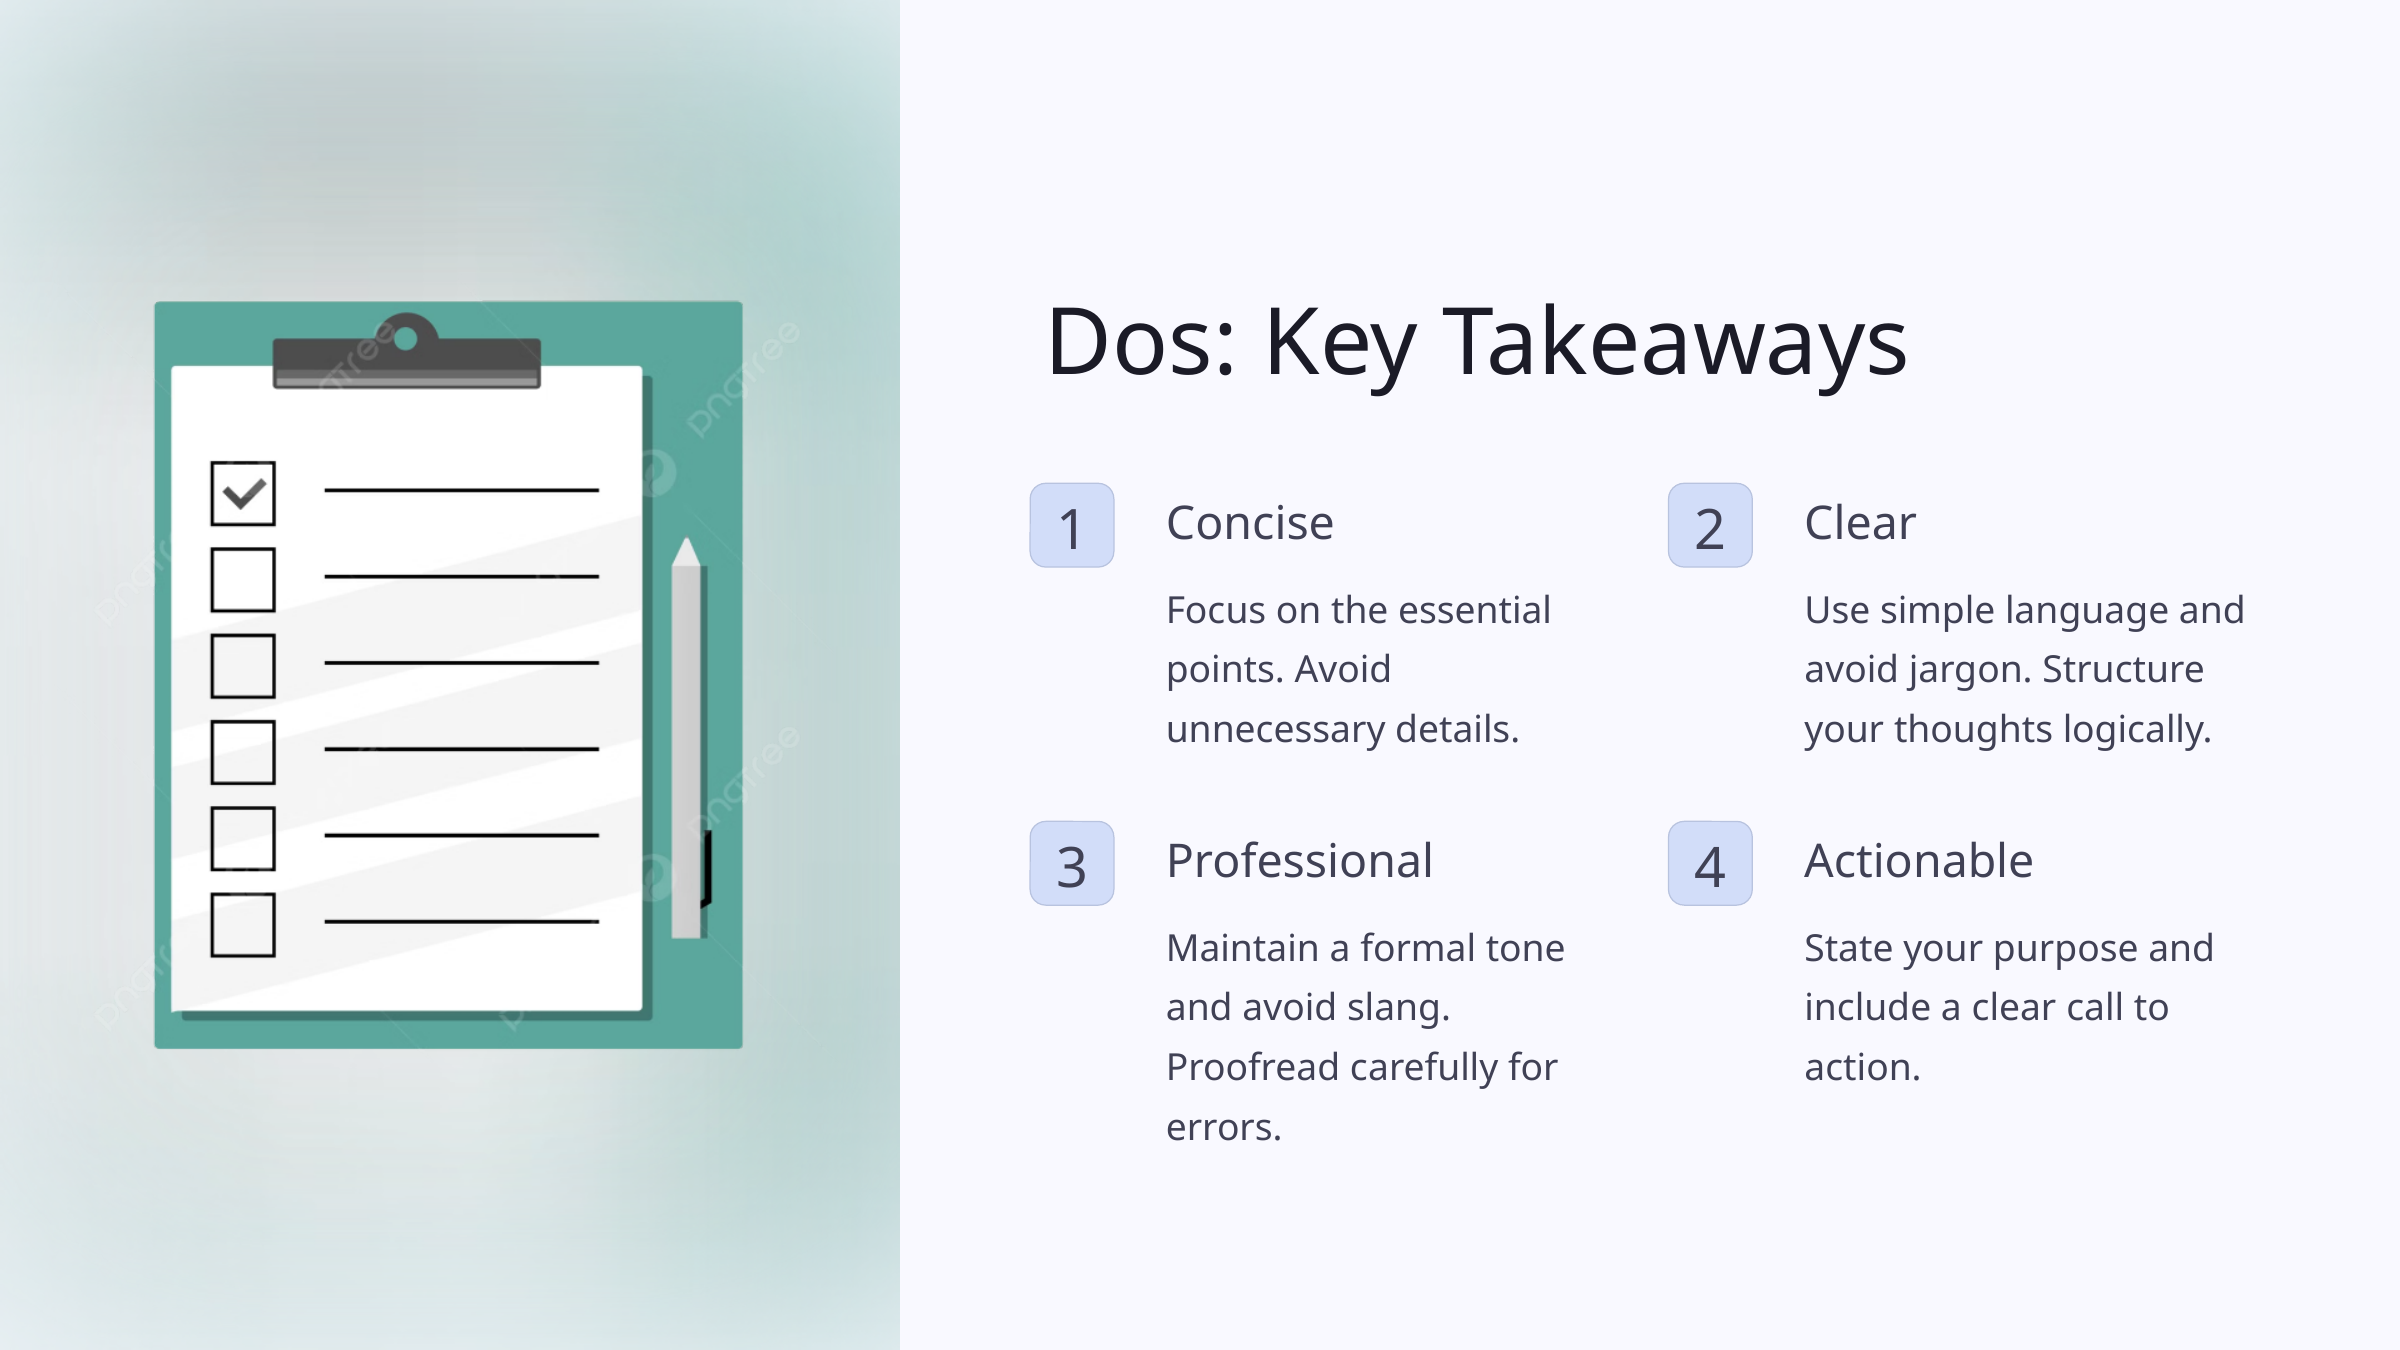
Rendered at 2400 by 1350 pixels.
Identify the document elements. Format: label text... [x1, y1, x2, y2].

text_box Professional [1151, 821, 1617, 880]
text_box Concise [1151, 483, 1617, 542]
text_box [900, 0, 2400, 1350]
text_box Actionable [1789, 821, 2255, 880]
text_box Focus on the essential points. Avoid unnecessary details. [1151, 563, 1632, 743]
text_box 4 [1693, 835, 1728, 892]
text_box 1 [1061, 497, 1083, 554]
text_box [1030, 483, 1114, 568]
text_box Maintain a formal tone and avoid slang. Proofread carefully for errors. [1151, 901, 1632, 1081]
text_box Clear [1789, 483, 2255, 542]
text_box Use simple language and avoid jargon. Structure your thoughts logically. [1789, 563, 2270, 743]
text_box [1030, 821, 1114, 906]
text_box State your purpose and include a clear call to action. [1789, 901, 2270, 1081]
text_box [1668, 821, 1753, 906]
text_box [1668, 483, 1753, 568]
picture [0, 0, 900, 1350]
text_box 2 [1694, 497, 1727, 554]
text_box Dos: Key Takeaways [1030, 269, 1961, 386]
text_box 3 [1055, 835, 1089, 892]
